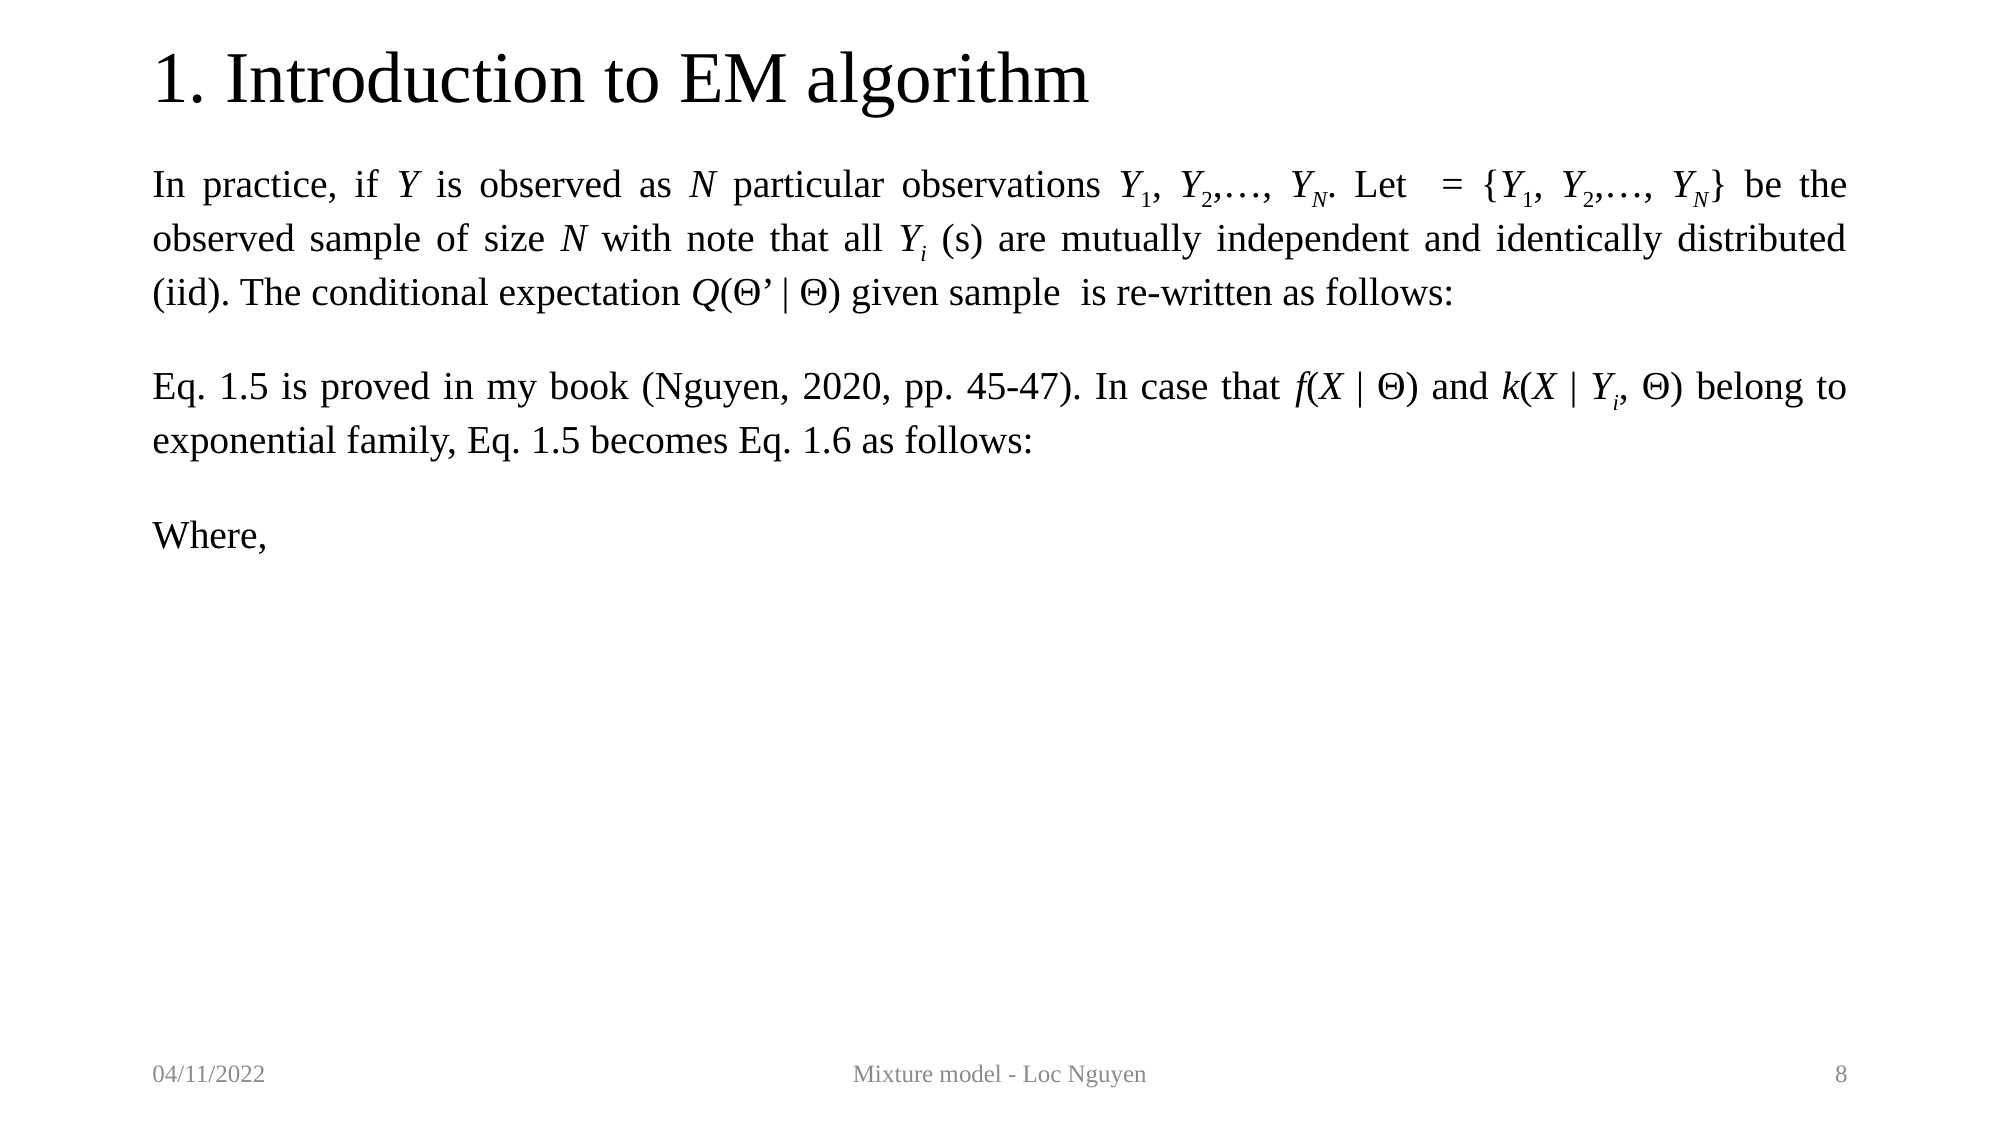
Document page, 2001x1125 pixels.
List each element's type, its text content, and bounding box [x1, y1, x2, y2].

slide_number 8 [1412, 1042, 1863, 1103]
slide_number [137, 1042, 588, 1103]
footer Mixture model - Loc Nguyen [662, 1042, 1338, 1103]
title 1. Introduction to EM algorithm [137, 19, 1863, 128]
